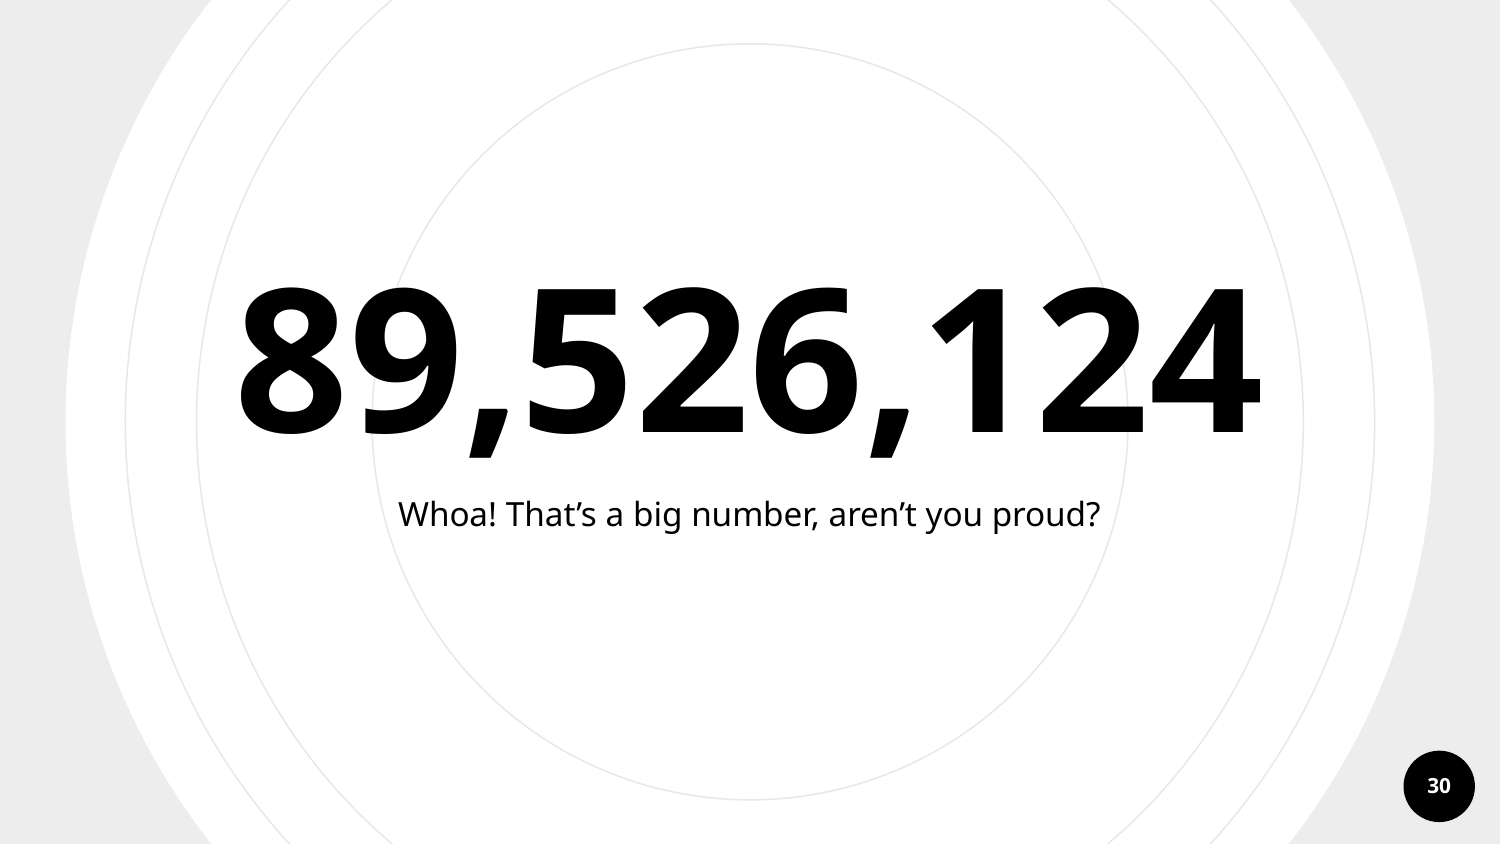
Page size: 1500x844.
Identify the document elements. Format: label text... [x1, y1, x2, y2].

subtitle Whoa! That’s a big number, aren’t you proud? [219, 478, 1281, 608]
title 89,526,124 [219, 297, 1281, 478]
slide_number 30 [1403, 750, 1475, 823]
